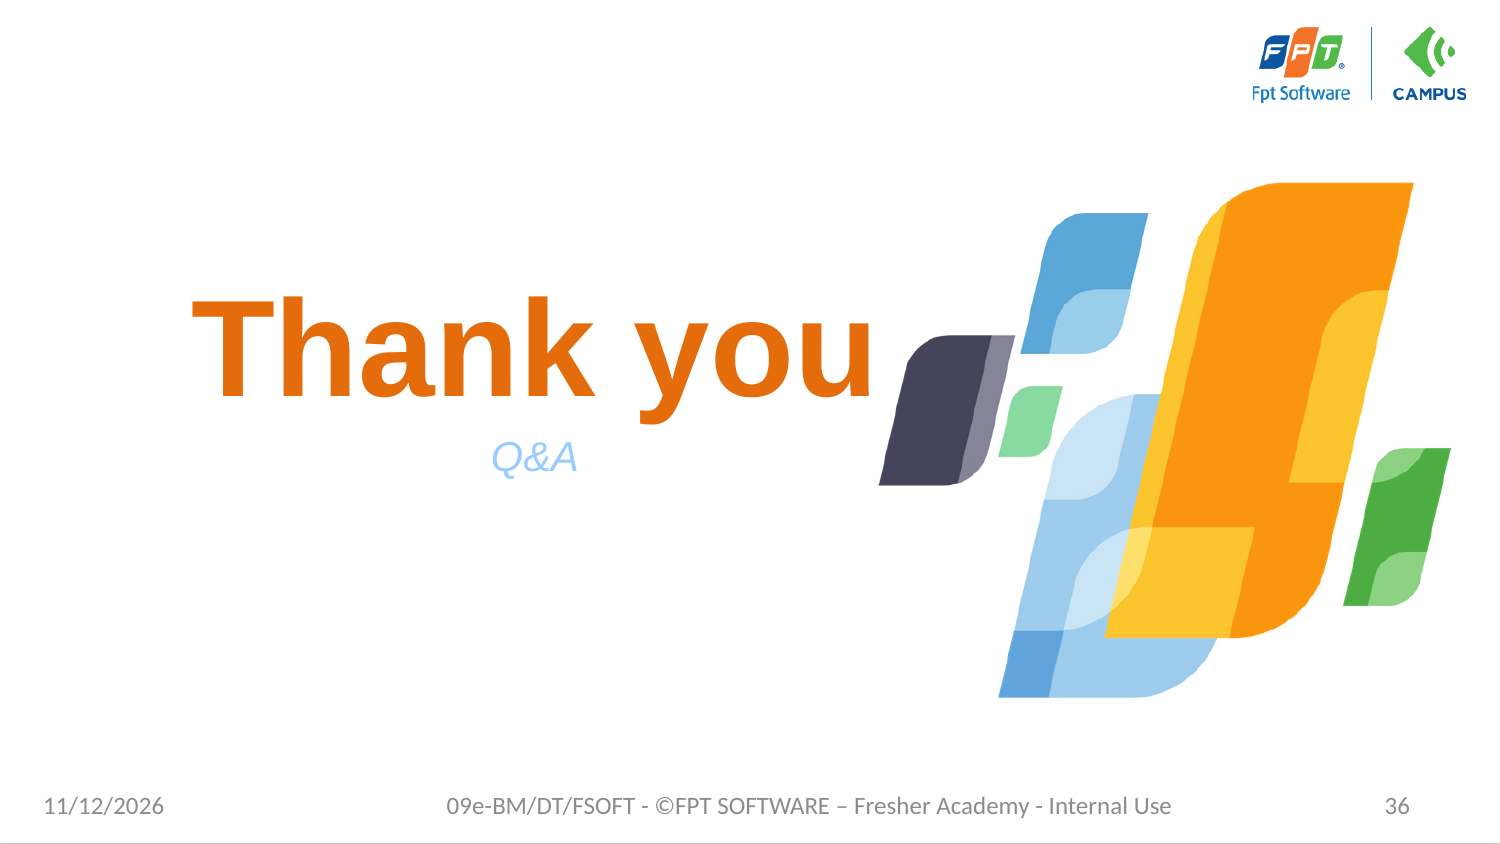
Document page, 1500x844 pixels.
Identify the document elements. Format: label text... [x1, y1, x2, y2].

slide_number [28, 782, 253, 827]
picture [0, 0, 1500, 844]
subtitle Q&A [28, 421, 1042, 494]
title Thank you [28, 286, 1042, 398]
footer 09e-BM/DT/FSOFT - ©FPT SOFTWARE – Fresher Academy - Internal Use [306, 782, 1314, 827]
slide_number 36 [1332, 782, 1425, 827]
